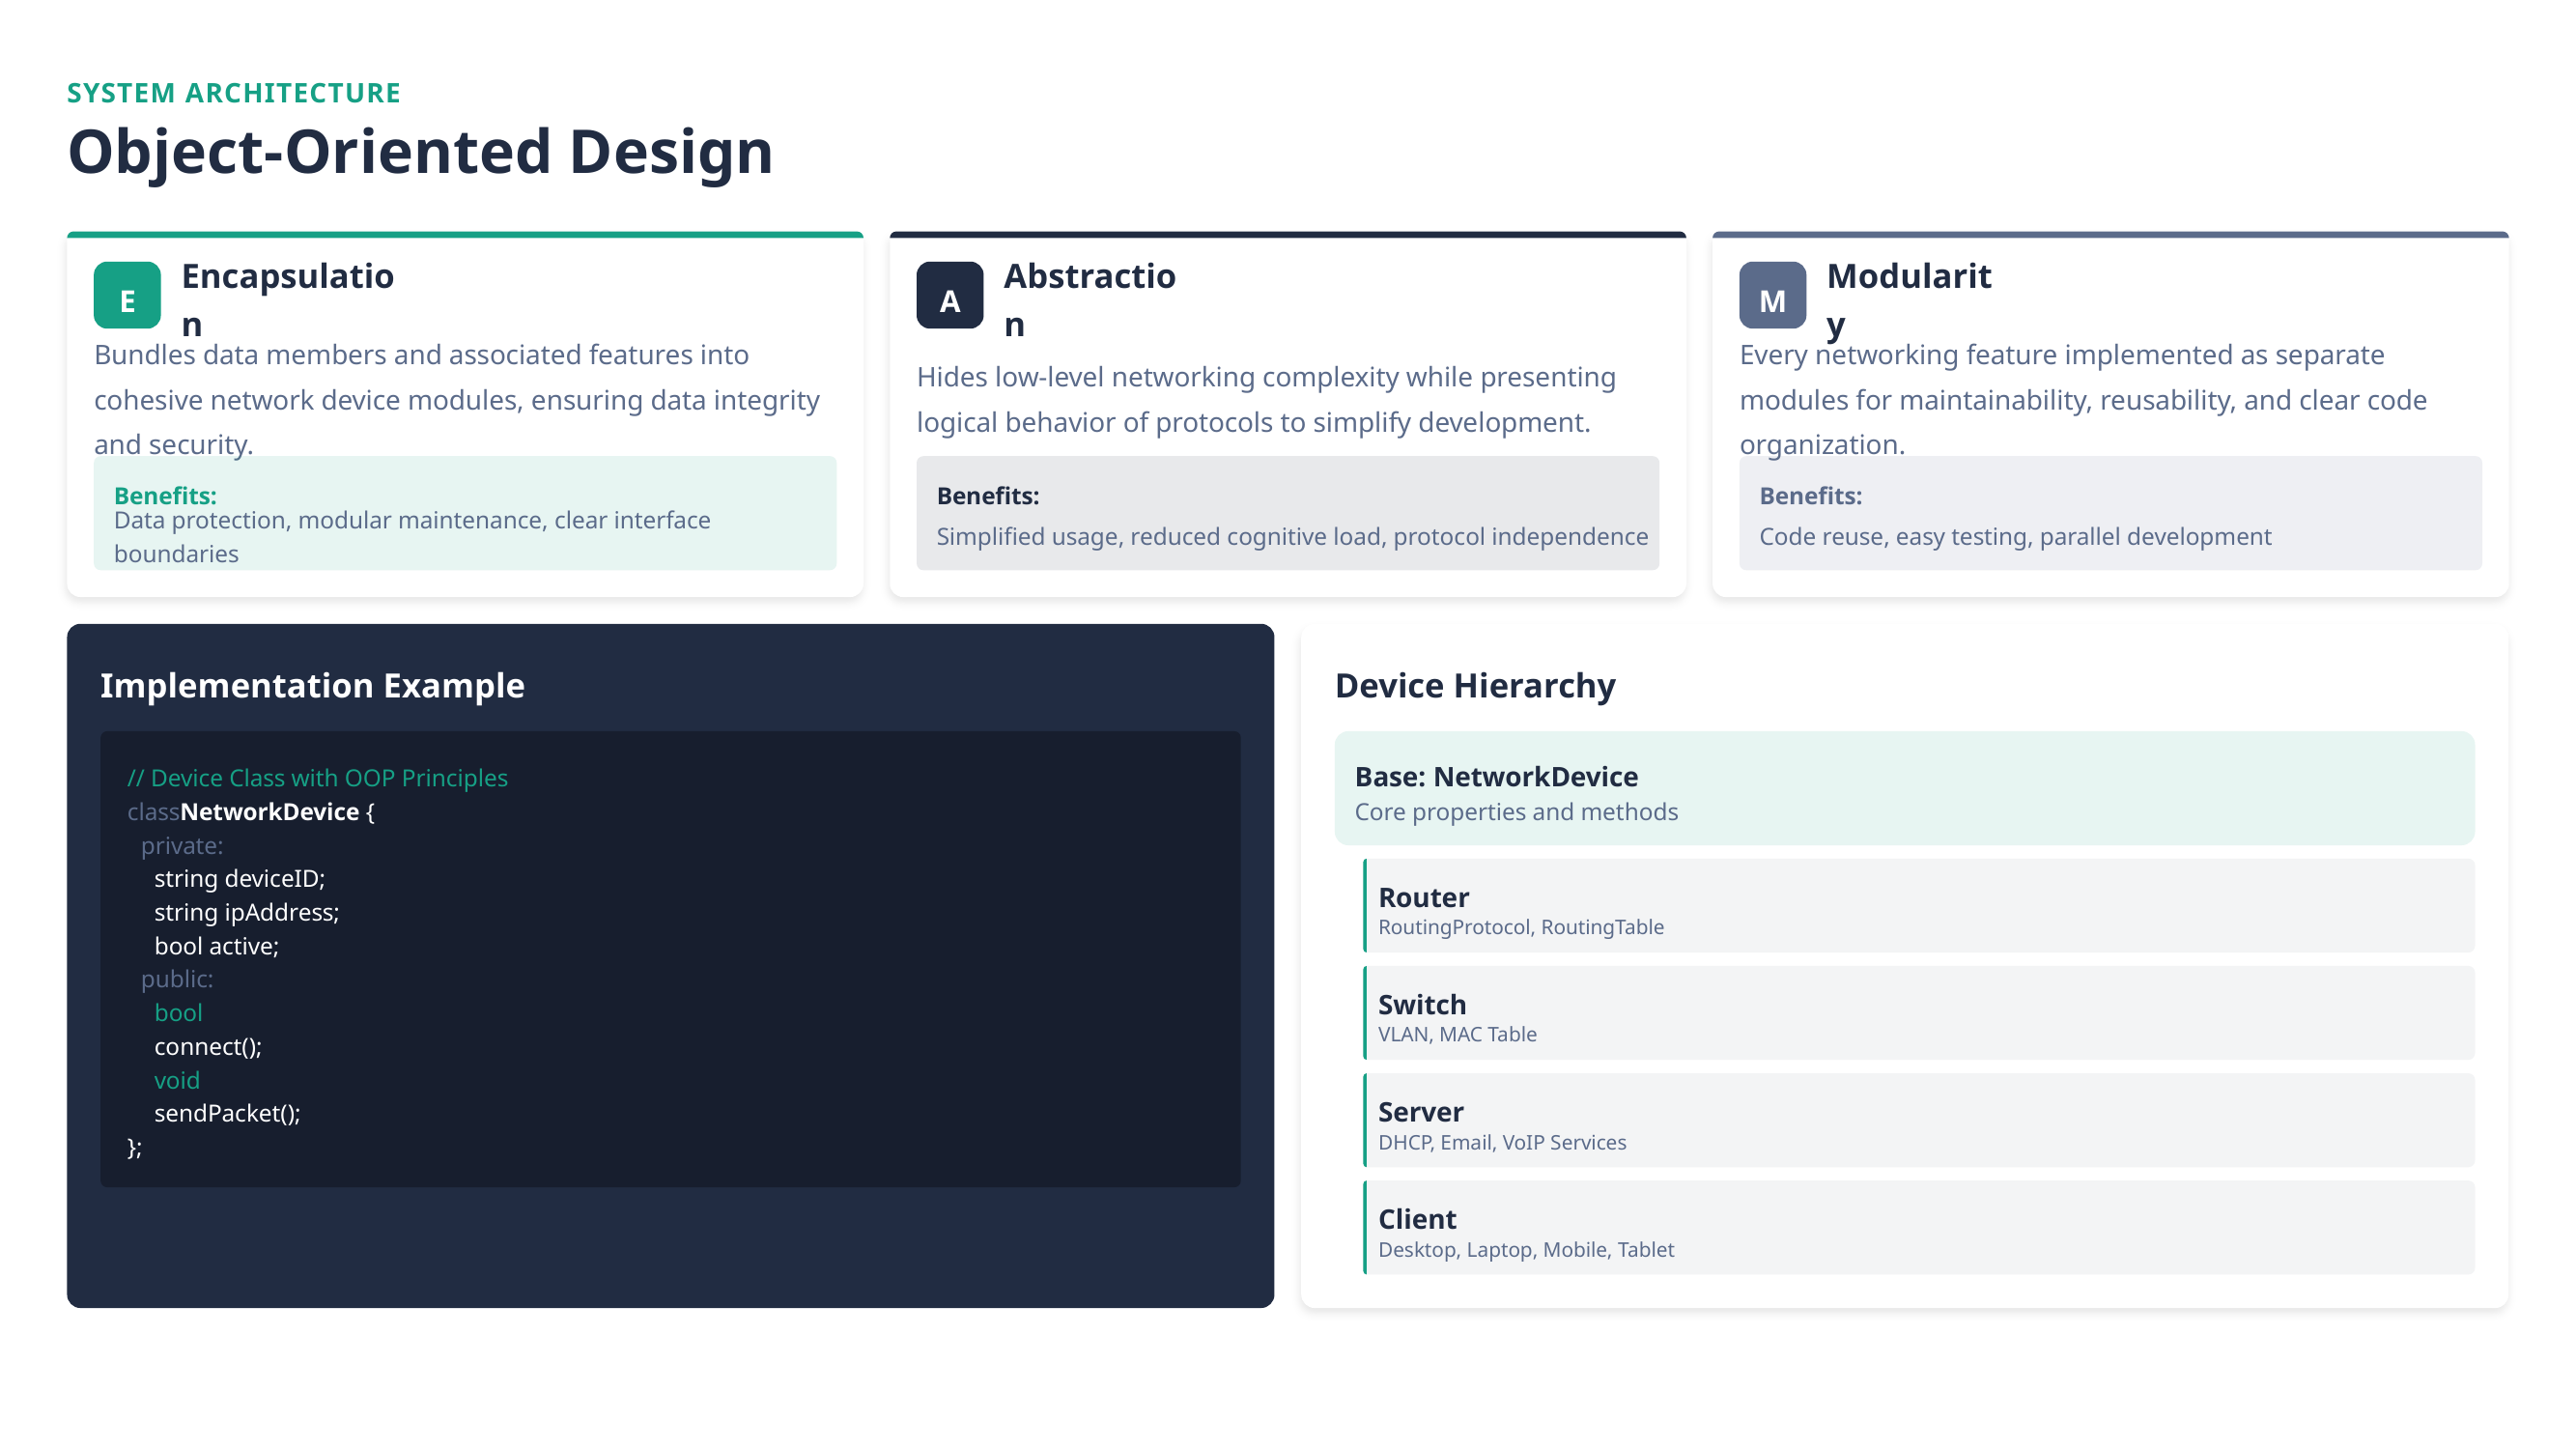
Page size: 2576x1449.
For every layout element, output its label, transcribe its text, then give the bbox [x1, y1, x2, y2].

text_box [917, 456, 1660, 571]
text_box Benefits: [936, 475, 1652, 510]
text_box [890, 231, 1686, 239]
text_box bool active; [154, 925, 1227, 959]
text_box [1367, 1073, 2476, 1168]
text_box Abstraction [1004, 271, 1194, 319]
text_box [67, 231, 864, 239]
text_box [1713, 239, 2509, 598]
text_box Benefits: [113, 475, 829, 510]
text_box Implementation Example [100, 657, 1259, 705]
text_box SYSTEM ARCHITECTURE [67, 67, 2523, 108]
text_box sendPacket(); [154, 1093, 1227, 1127]
text_box string ipAddress; [154, 892, 1227, 925]
text_box [67, 239, 864, 598]
text_box Switch [1378, 979, 2476, 1020]
text_box bool [154, 992, 1227, 1026]
text_box [1363, 858, 1367, 953]
text_box Server [1378, 1086, 2476, 1127]
text_box [100, 730, 1241, 1188]
text_box Core properties and methods [1354, 791, 2467, 826]
text_box M [1732, 261, 1815, 329]
text_box VLAN, MAC Table [1378, 1019, 2472, 1047]
text_box [94, 456, 837, 571]
text_box Base: NetworkDevice [1354, 751, 2469, 792]
text_box [890, 239, 1686, 598]
text_box Simplified usage, reduced cognitive load, protocol independence [936, 516, 1652, 551]
text_box [1367, 1180, 2476, 1275]
text_box Device Hierarchy [1334, 657, 2492, 705]
text_box [1363, 1180, 1367, 1275]
text_box Code reuse, easy testing, parallel development [1759, 516, 2475, 551]
text_box Every networking feature implemented as separate modules for maintainability, reusability, and clear code organization. [1739, 349, 2496, 437]
text_box Client [1378, 1194, 2476, 1235]
text_box [1367, 858, 2476, 953]
text_box Modularity [1826, 271, 2003, 319]
text_box Desktop, Laptop, Mobile, Tablet [1378, 1234, 2472, 1262]
text_box void [154, 1060, 1227, 1093]
text_box Bundles data members and associated features into cohesive network device modules, ensuring data integrity and security. [94, 349, 851, 437]
text_box }; [127, 1126, 1226, 1161]
text_box Benefits: [1759, 475, 2475, 510]
text_box [1334, 730, 2476, 846]
text_box [1363, 1073, 1367, 1168]
text_box connect(); [154, 1026, 1227, 1060]
text_box E [86, 261, 169, 329]
text_box DHCP, Email, VoIP Services [1378, 1126, 2472, 1154]
text_box Data protection, modular maintenance, clear interface boundaries [113, 516, 829, 551]
text_box private: [140, 825, 1227, 859]
text_box [1363, 965, 1367, 1061]
text_box [1301, 623, 2509, 1309]
text_box Hides low-level networking complexity while presenting logical behavior of protocols to simplify development. [917, 349, 1674, 437]
text_box A [909, 261, 992, 329]
text_box // Device Class with OOP Principles [127, 757, 1226, 791]
text_box [1713, 231, 2509, 239]
text_box Encapsulation [181, 271, 408, 319]
text_box Object-Oriented Design [67, 120, 2539, 188]
text_box [67, 623, 1275, 1309]
text_box [1367, 965, 2476, 1061]
text_box Router [1378, 871, 2476, 913]
text_box public: [140, 959, 1227, 993]
text_box RoutingProtocol, RoutingTable [1378, 912, 2472, 940]
text_box classNetworkDevice { [127, 791, 1226, 826]
text_box string deviceID; [154, 858, 1227, 892]
text_box [1739, 456, 2483, 571]
